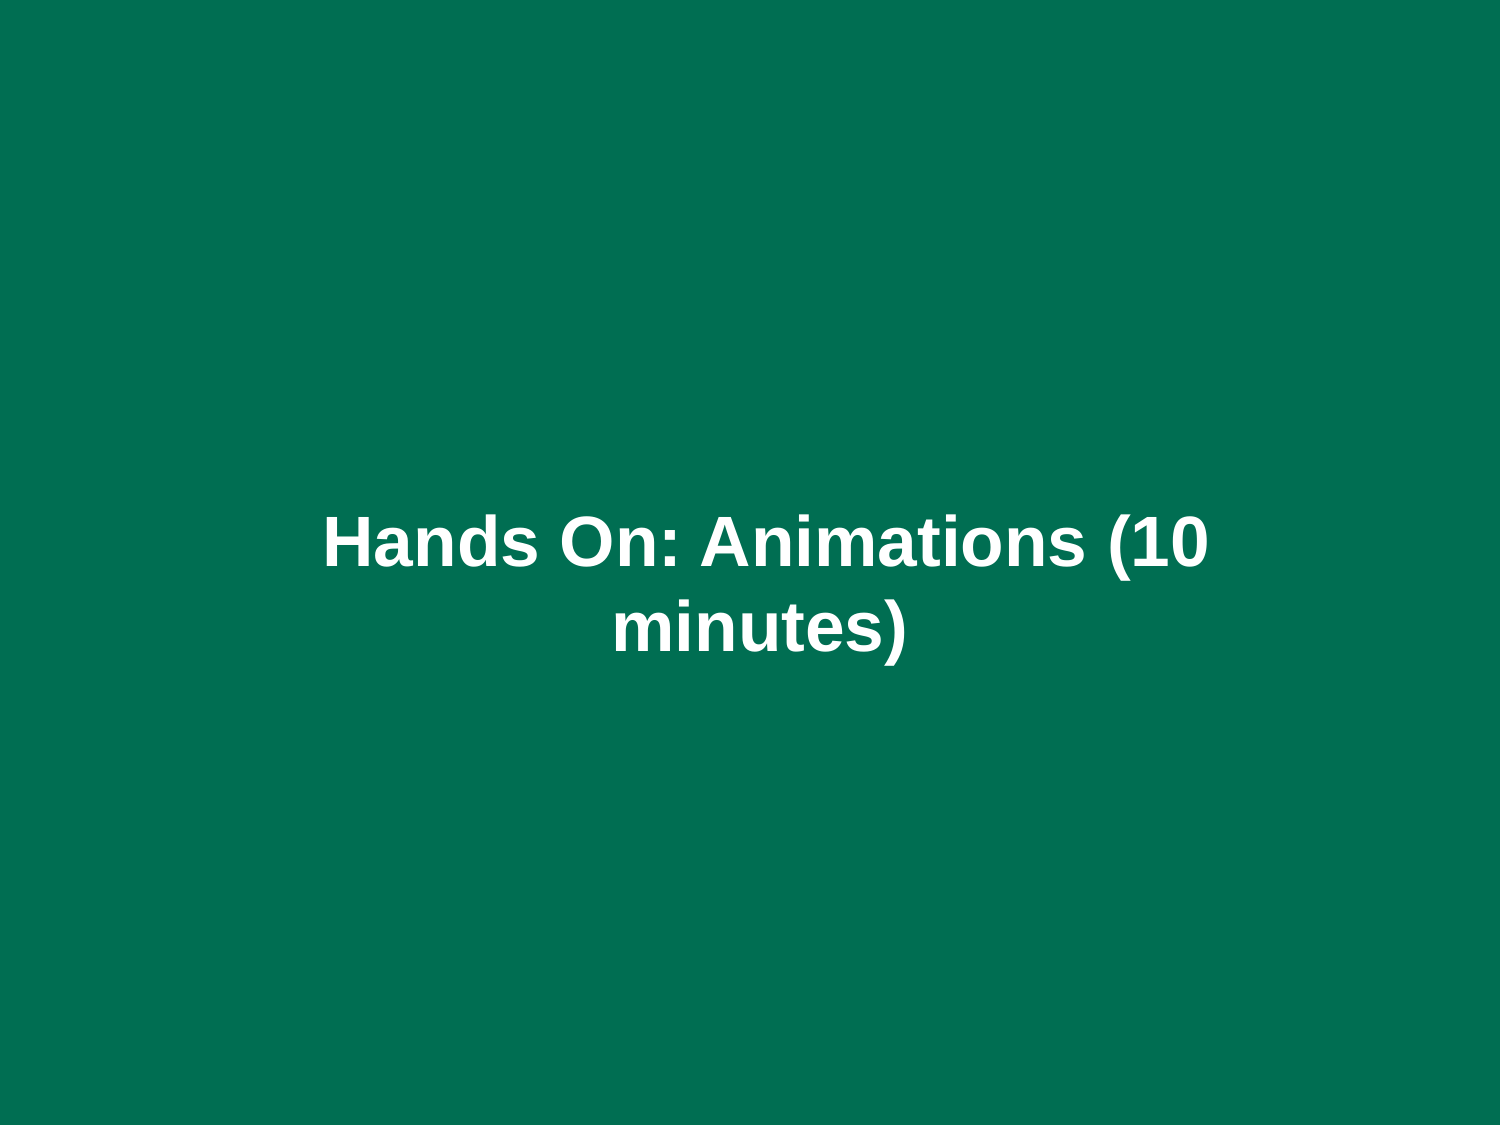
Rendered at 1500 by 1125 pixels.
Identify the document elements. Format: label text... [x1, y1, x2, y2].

title Hands On: Animations (10 minutes) [117, 486, 1383, 674]
